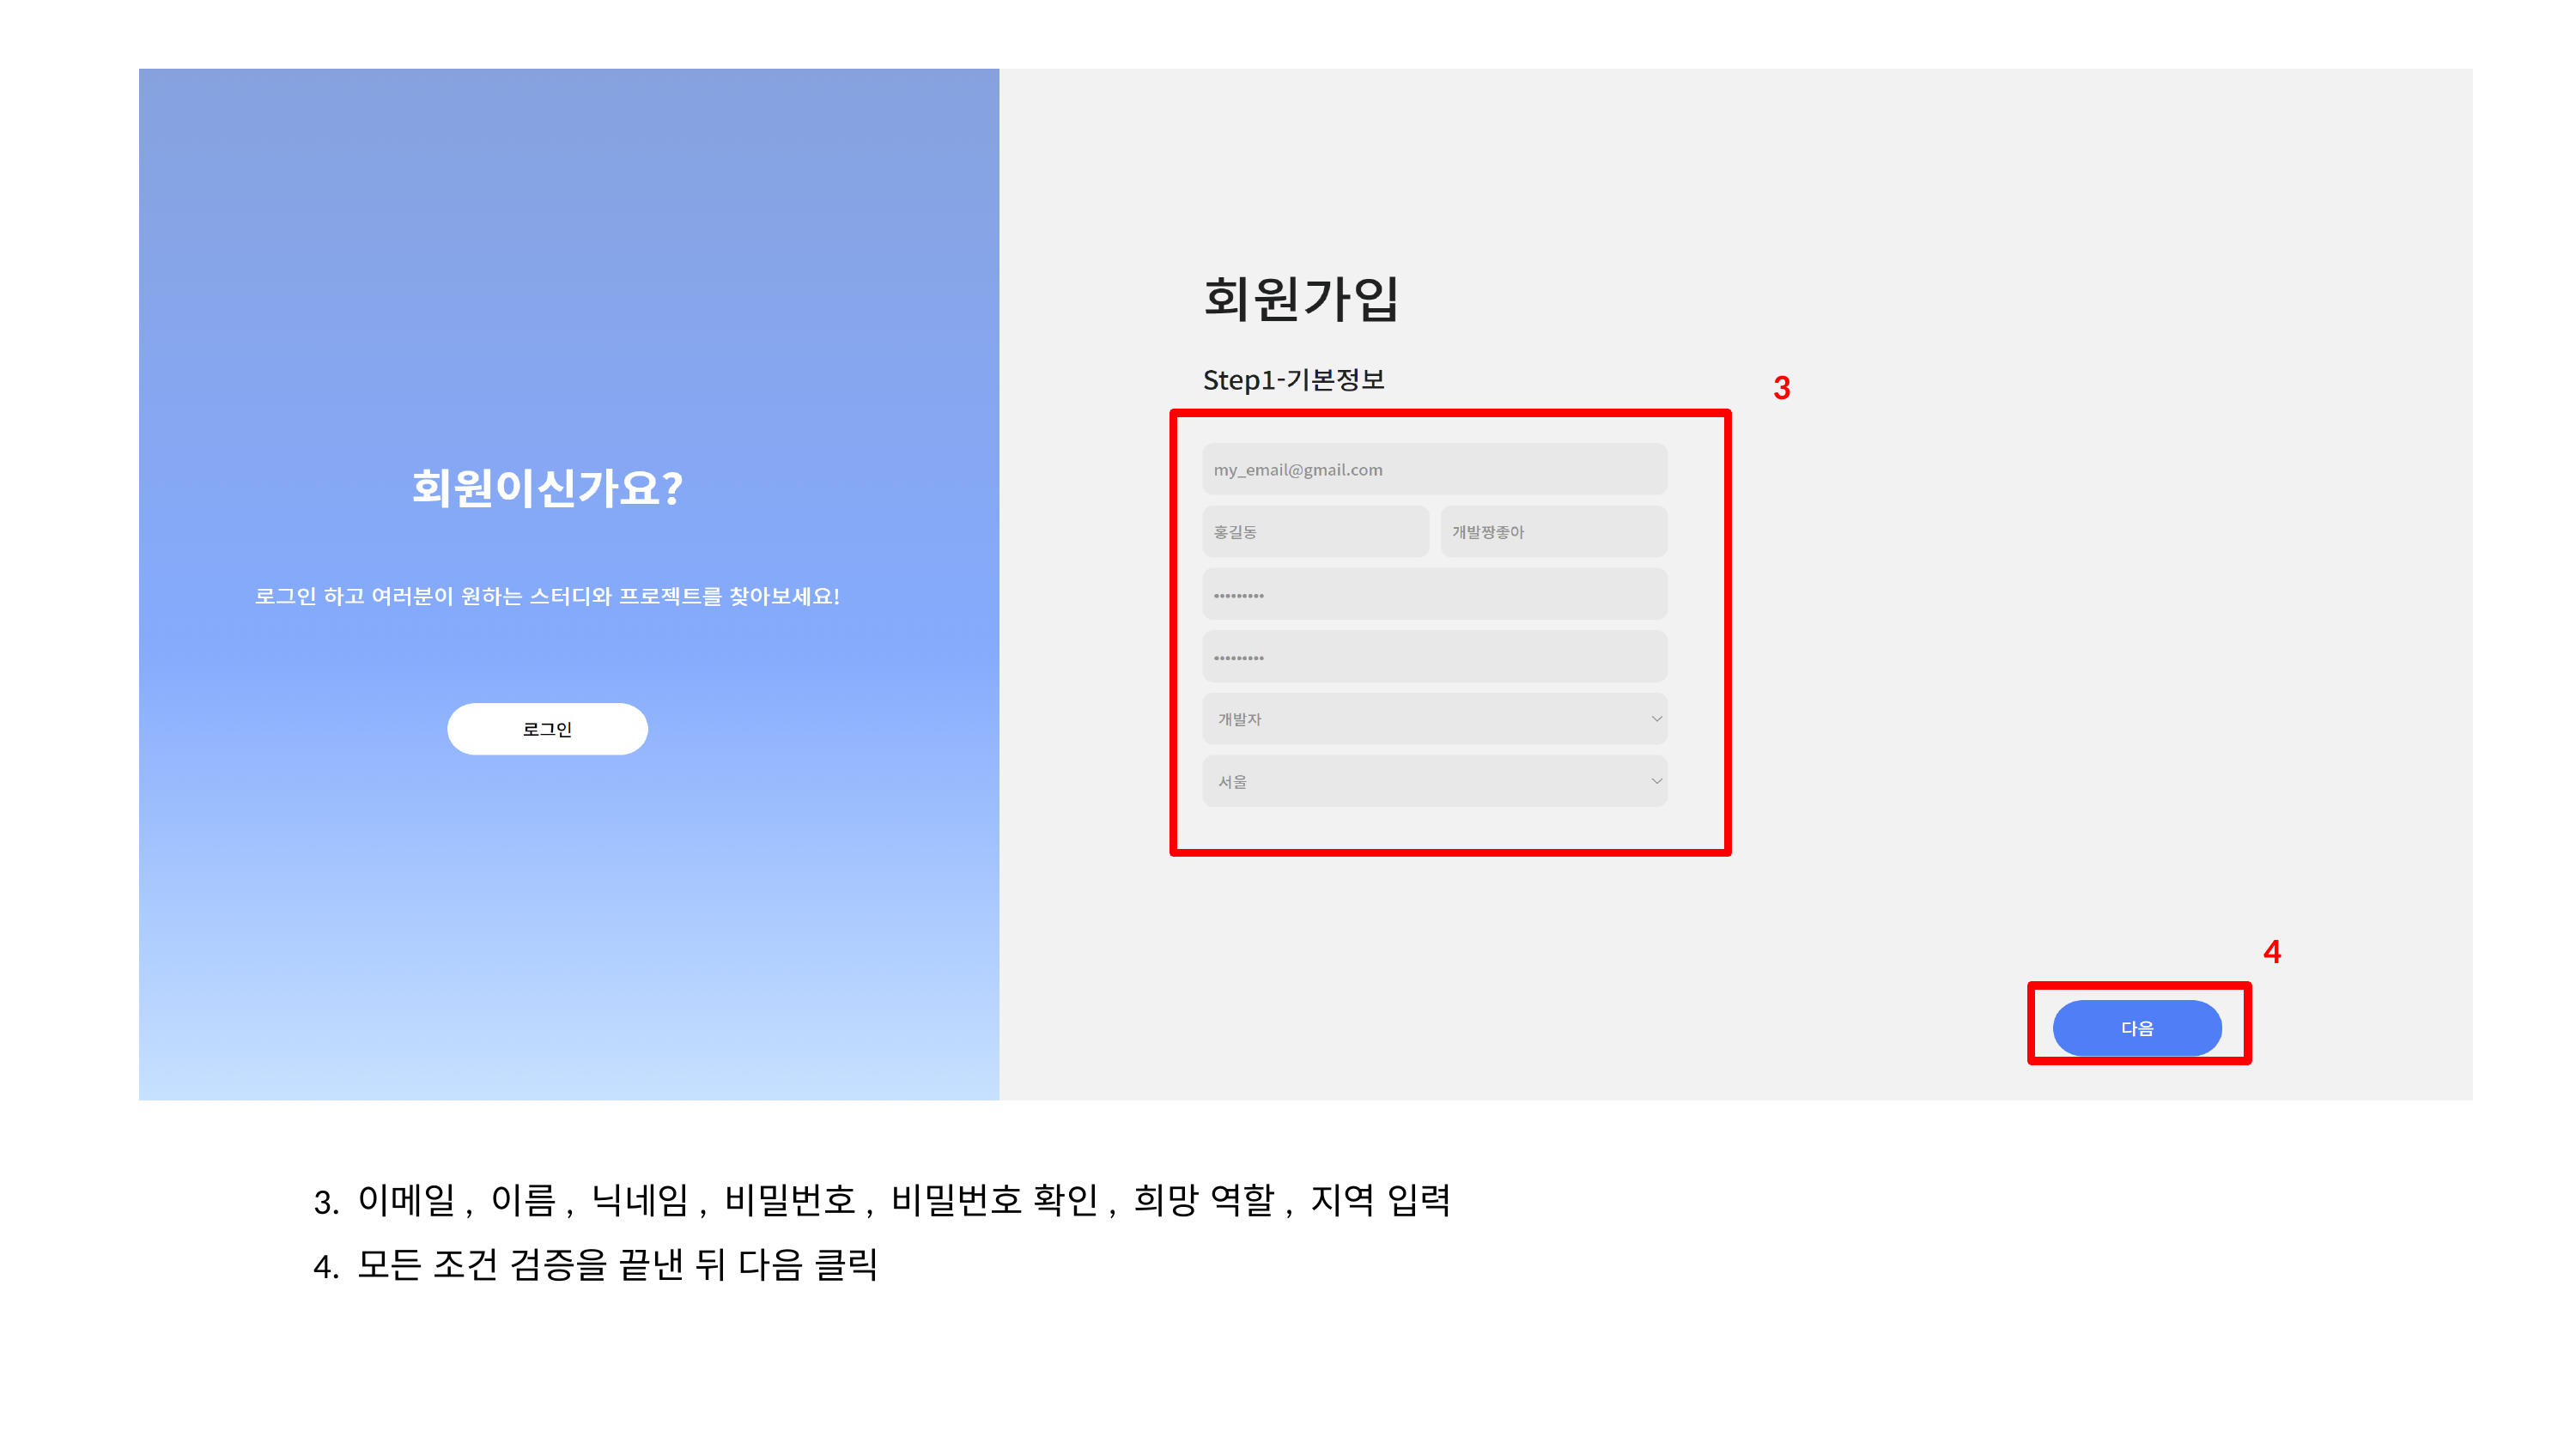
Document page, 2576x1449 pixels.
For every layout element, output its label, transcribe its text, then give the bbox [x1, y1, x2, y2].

text_box 3. 이메일, 이름, 닉네임, 비밀번호, 비밀번호 확인, 희망 역할, 지역 입력 4. 모든 조건 검증을 끝낸 뒤 다음 클릭택 [299, 1131, 2094, 1337]
picture [139, 69, 2473, 1100]
